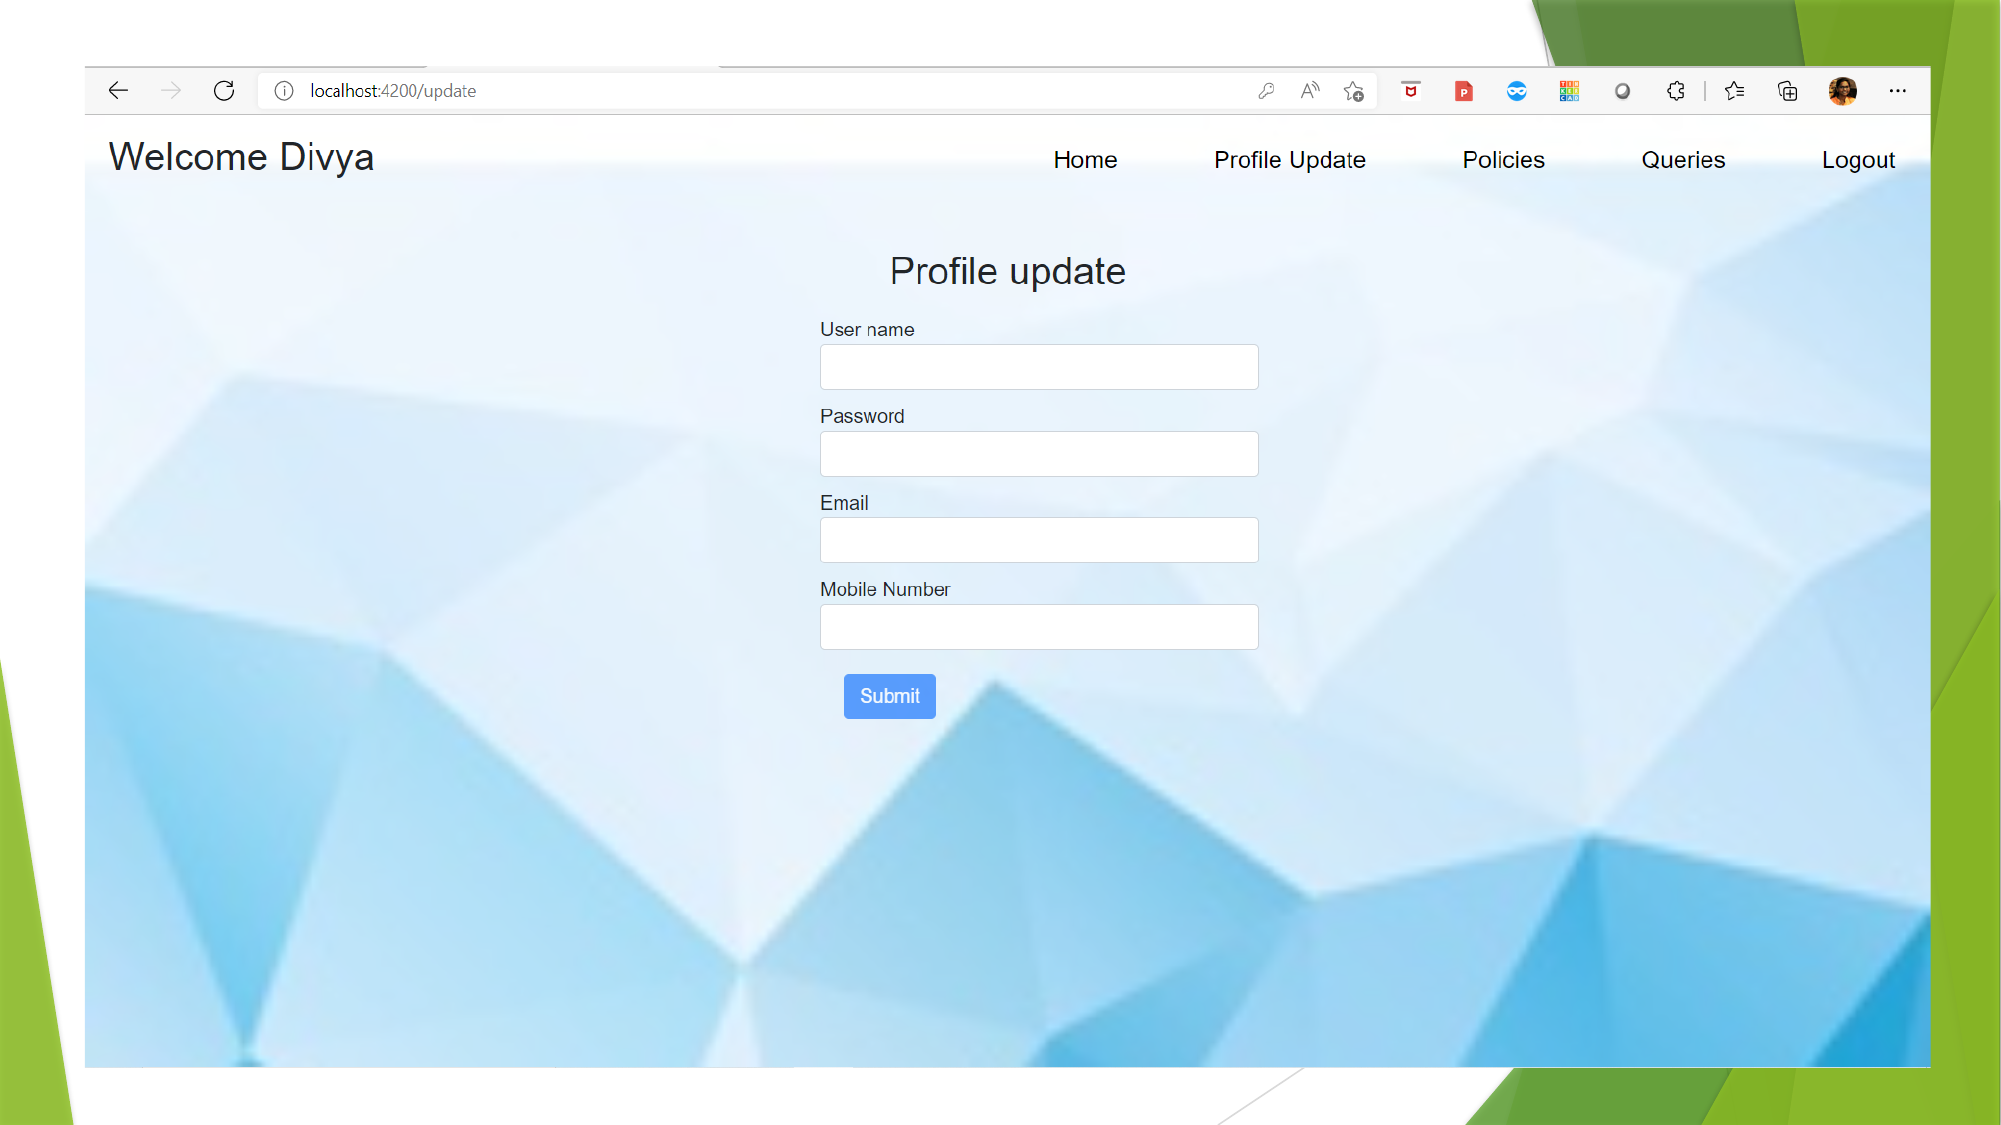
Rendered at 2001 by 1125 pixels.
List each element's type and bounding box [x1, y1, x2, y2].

picture [84, 65, 1932, 1068]
